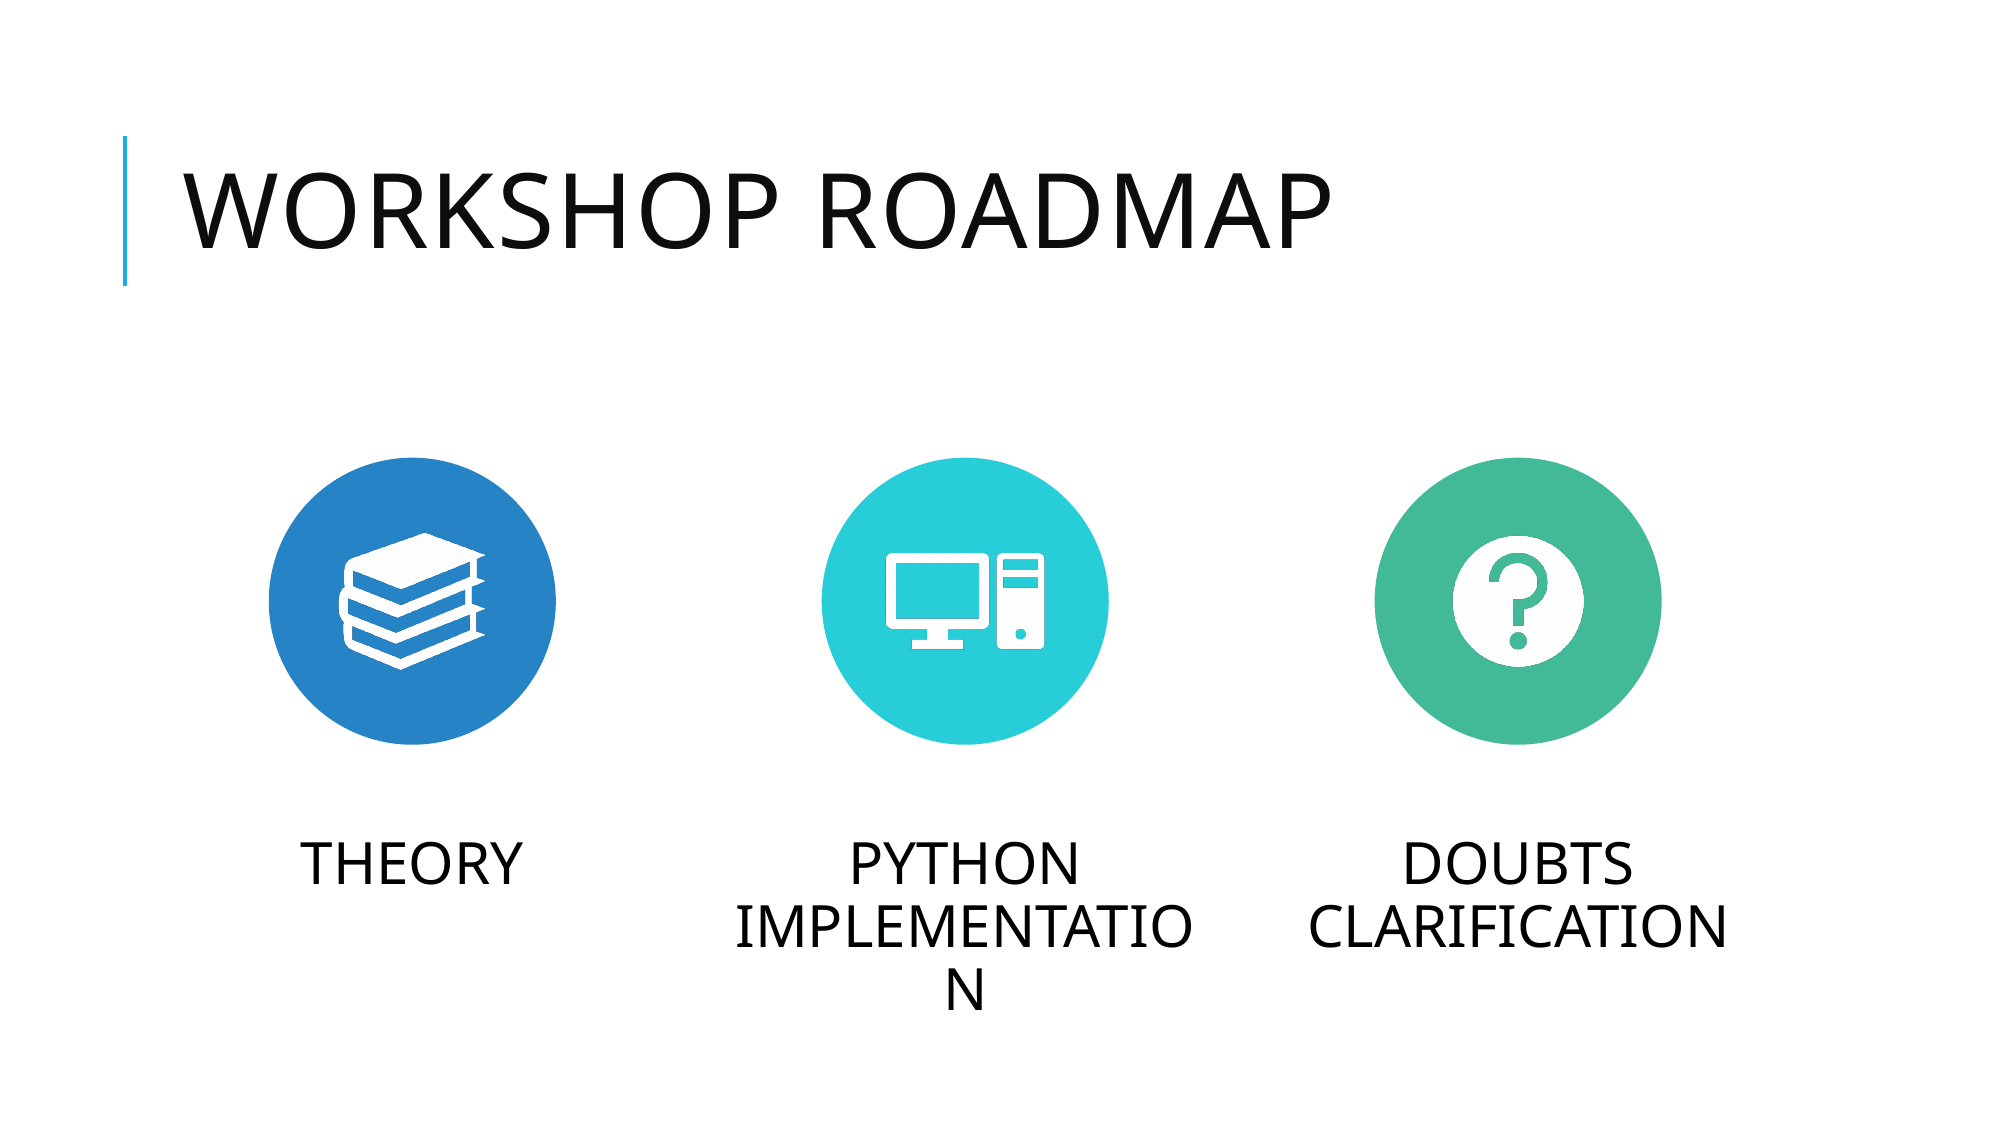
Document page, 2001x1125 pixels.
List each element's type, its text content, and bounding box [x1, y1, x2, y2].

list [167, 374, 1763, 1036]
title WORKSHOP ROADMAP [168, 96, 1763, 342]
